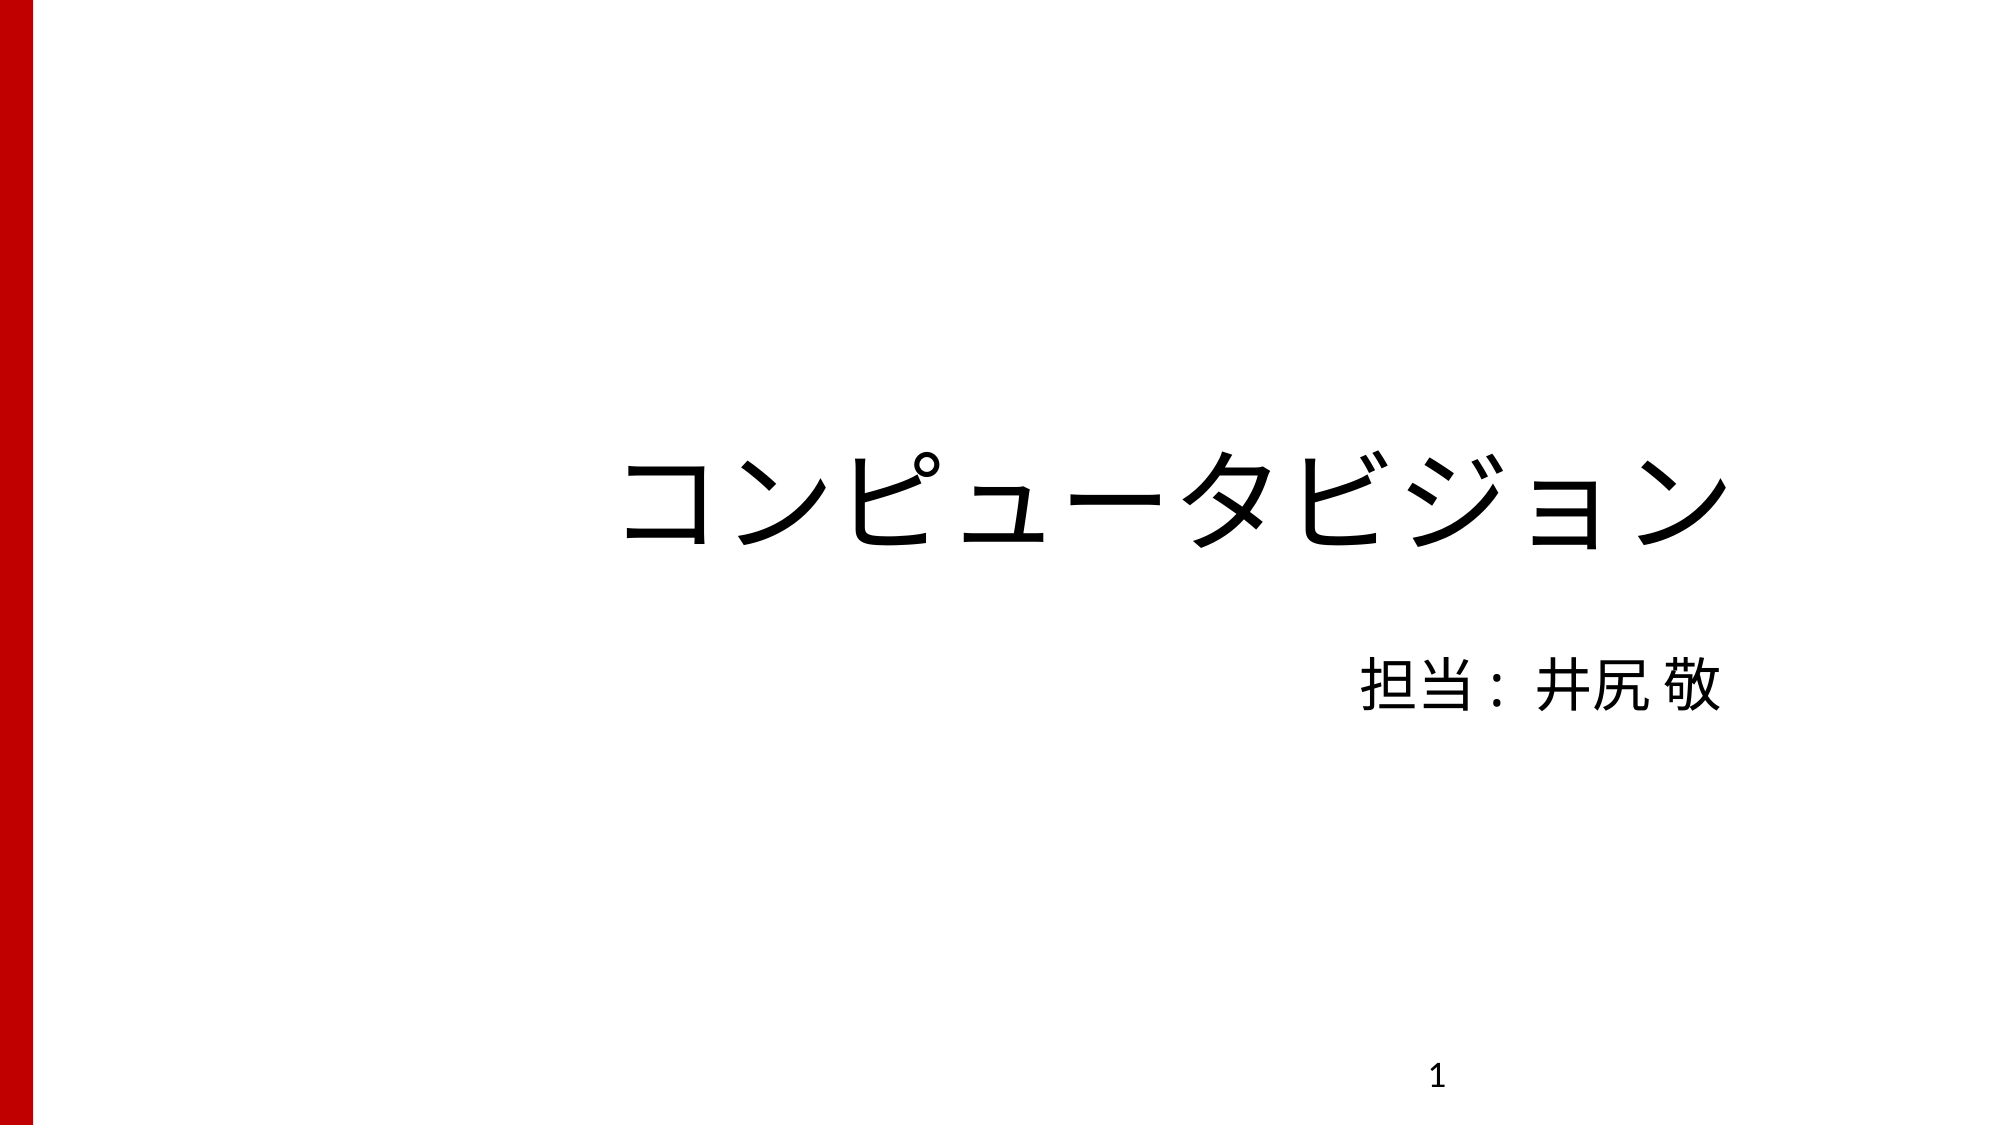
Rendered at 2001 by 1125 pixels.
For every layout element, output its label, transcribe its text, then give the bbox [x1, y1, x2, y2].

slide_number 1 [1412, 1042, 1863, 1103]
subtitle 担当: 井尻 敬 [249, 649, 1750, 921]
title コンピュータビジョン [249, 184, 1750, 576]
